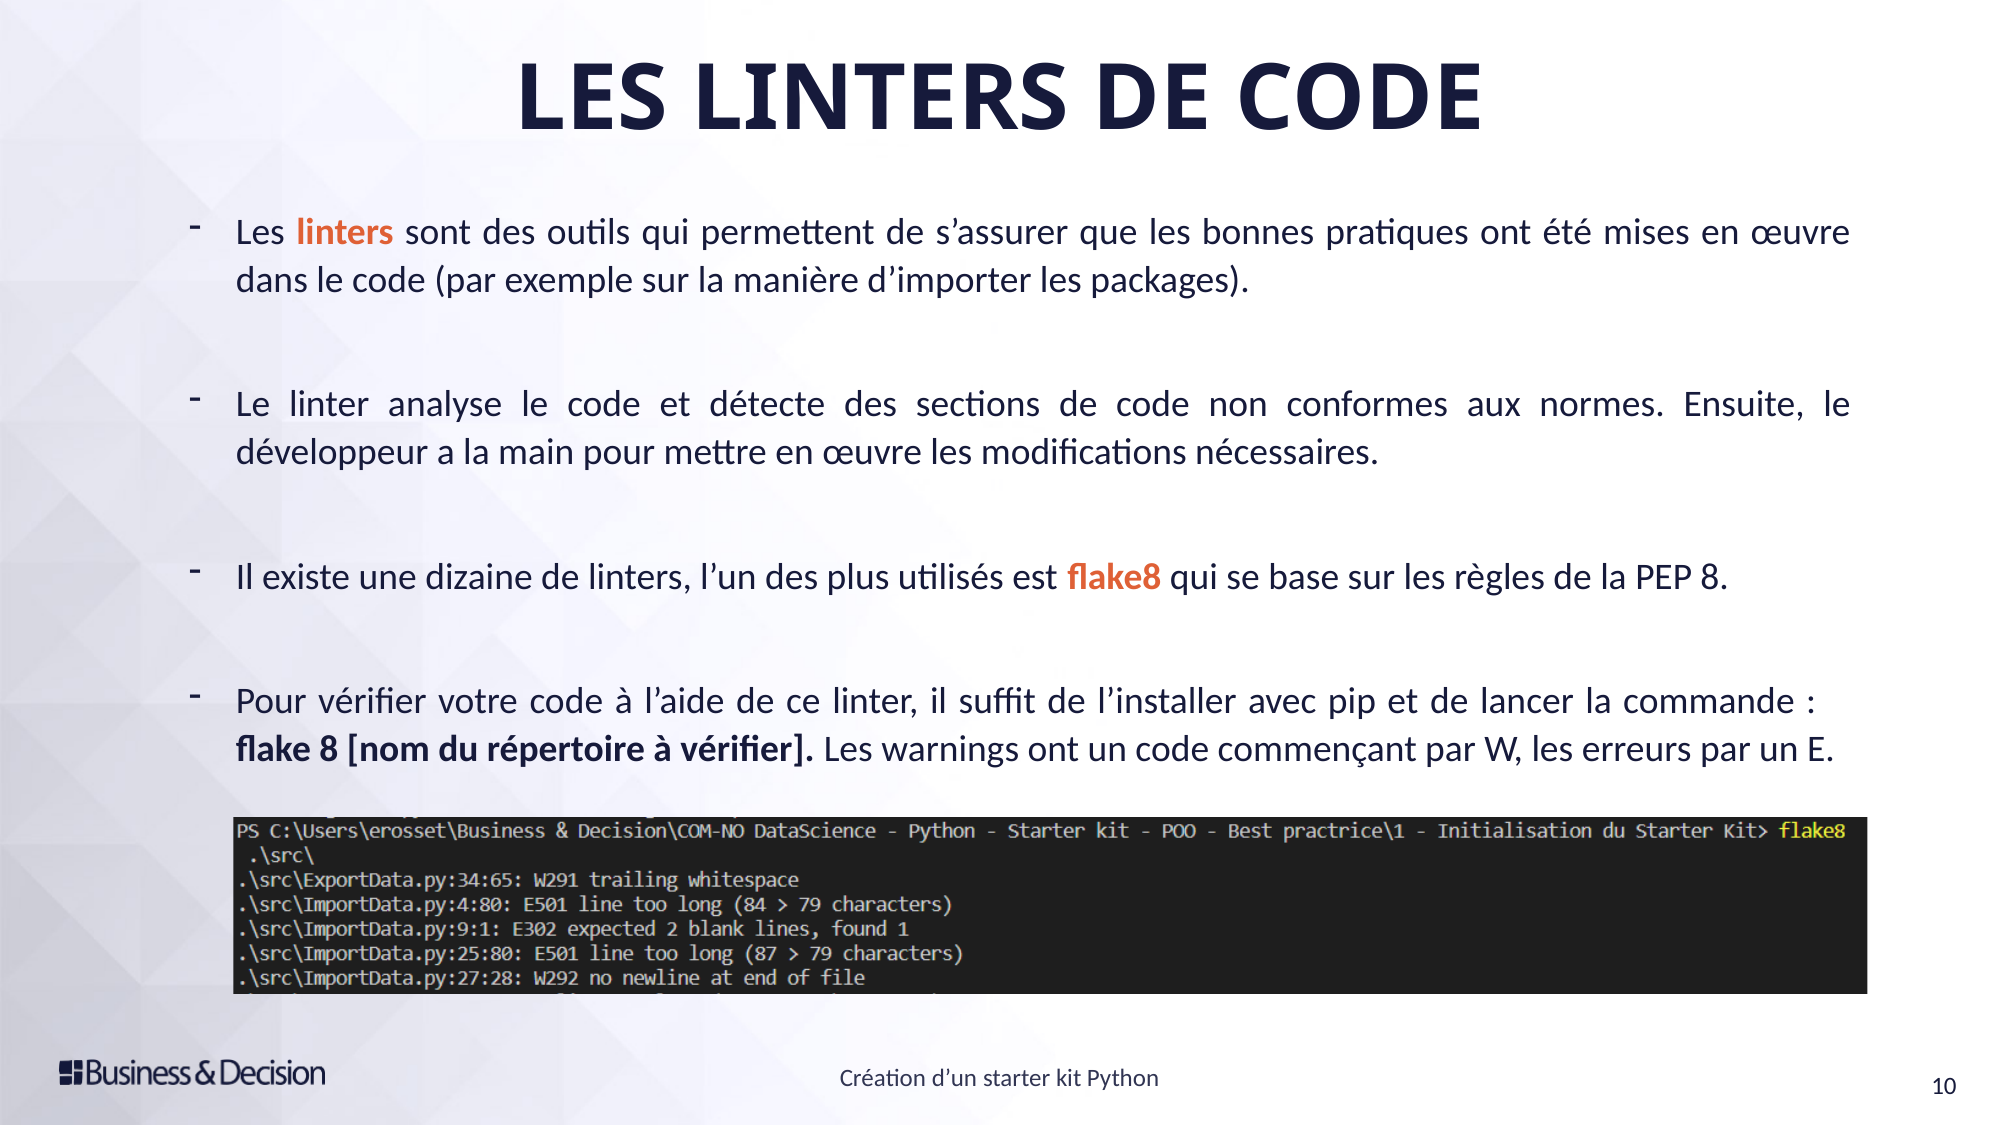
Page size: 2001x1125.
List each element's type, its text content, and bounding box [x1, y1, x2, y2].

picture [0, 0, 2001, 1125]
footer Création d’un starter kit Python [662, 1046, 1338, 1107]
text_box Les linters sont des outils qui permettent de s’assurer que les bonnes pratiques ont été mises en œuvre dans le code (par exemple sur la manière d’importer les packages). Le linter analyse le code et détecte des sections de code non conformes aux normes. Ensuite, le développeur a la main pour mettre en œuvre les modifications nécessaires. Il existe une dizaine de linters, l’un des plus utilisés est flake8 qui se base sur les règles de la PEP 8. Pour vérifier votre code à l’aide de ce linter, il suffit de l’installer avec pip et de lancer la commande : flake 8 [nom du répertoire à vérifier]. Les warnings ont un code commençant par W, les erreurs par un E. [174, 196, 1868, 898]
slide_number 10 [1521, 1054, 1972, 1115]
text_box Les linters de code [0, 6, 2000, 193]
